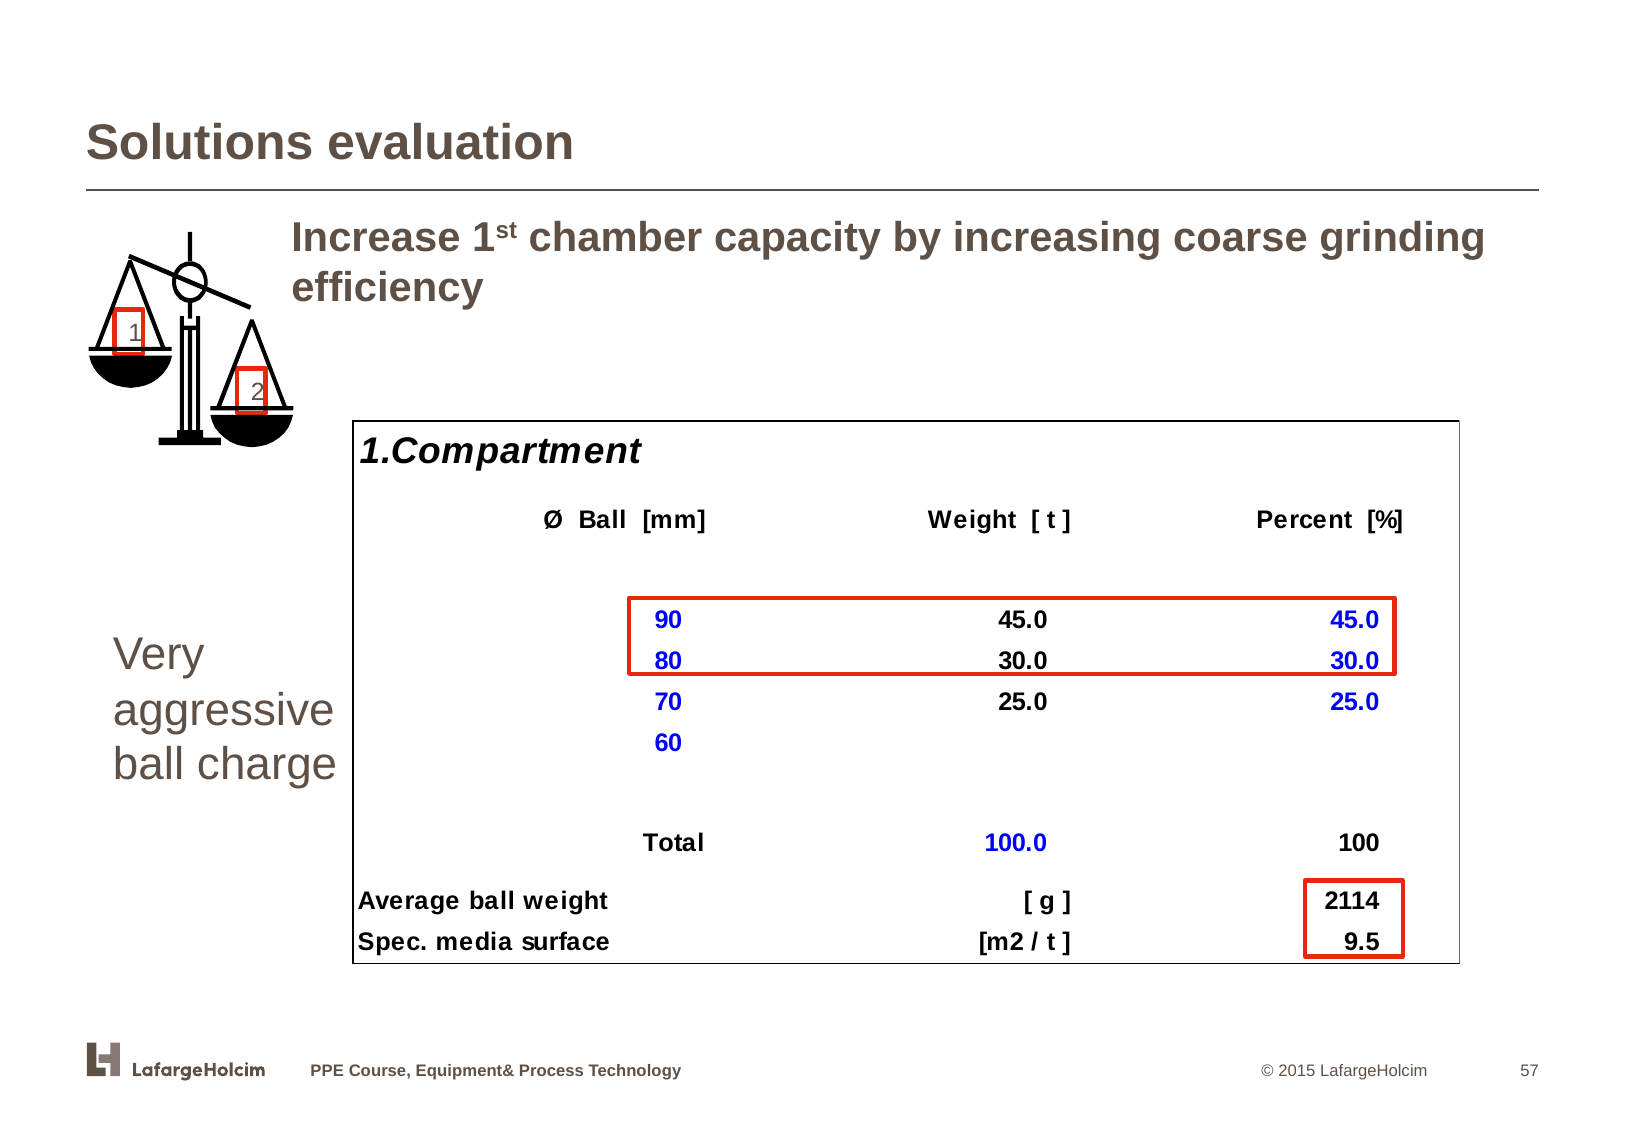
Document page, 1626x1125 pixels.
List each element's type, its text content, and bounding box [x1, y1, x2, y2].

picture [351, 419, 1462, 966]
slide_number 57 [1468, 1052, 1539, 1080]
list Increase 1st chamber capacity by increasing coarse grinding efficiency [291, 209, 1625, 355]
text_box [85, 231, 294, 448]
title Solutions evaluation [85, 30, 1539, 171]
footer PPE Course, Equipment& Process Technology [310, 1052, 831, 1080]
text_box Very aggressive ball charge [98, 616, 346, 797]
